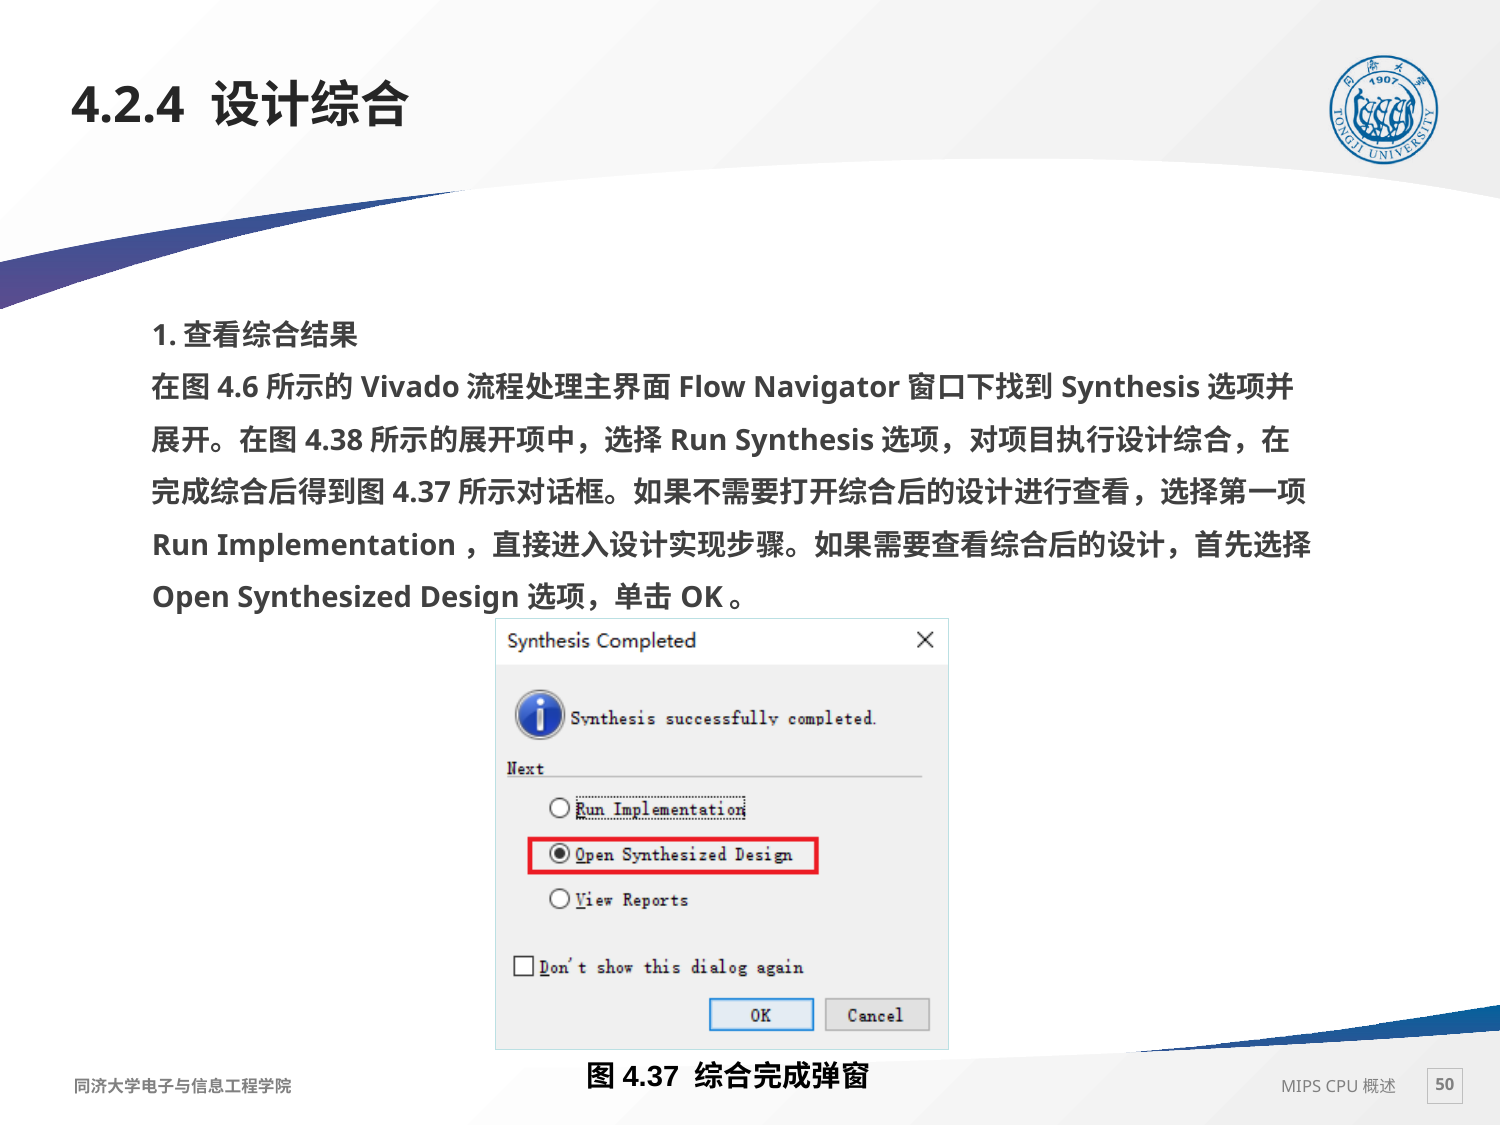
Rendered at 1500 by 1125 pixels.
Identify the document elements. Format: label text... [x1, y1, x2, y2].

picture [1319, 40, 1462, 184]
text_box 1.查看综合结果 在图4.6所示的Vivado流程处理主界面Flow Navigator窗口下找到Synthesis选项并展开。在图4.38所示的展开项中，选择Run Synthesis选项，对项目执行设计综合，在完成综合后得到图4.37所示对话框。如果不需要打开综合后的设计进行查看，选择第一项Run Implementation，直接进入设计实现步骤。如果需要查看综合后的设计，首先选择Open Synthesized Design选项，单击OK。 [140, 291, 1329, 621]
title 4.2.4 设计综合 [59, 60, 1410, 149]
text_box 图4.37 综合完成弹窗 [571, 1059, 897, 1100]
picture [495, 618, 950, 1050]
